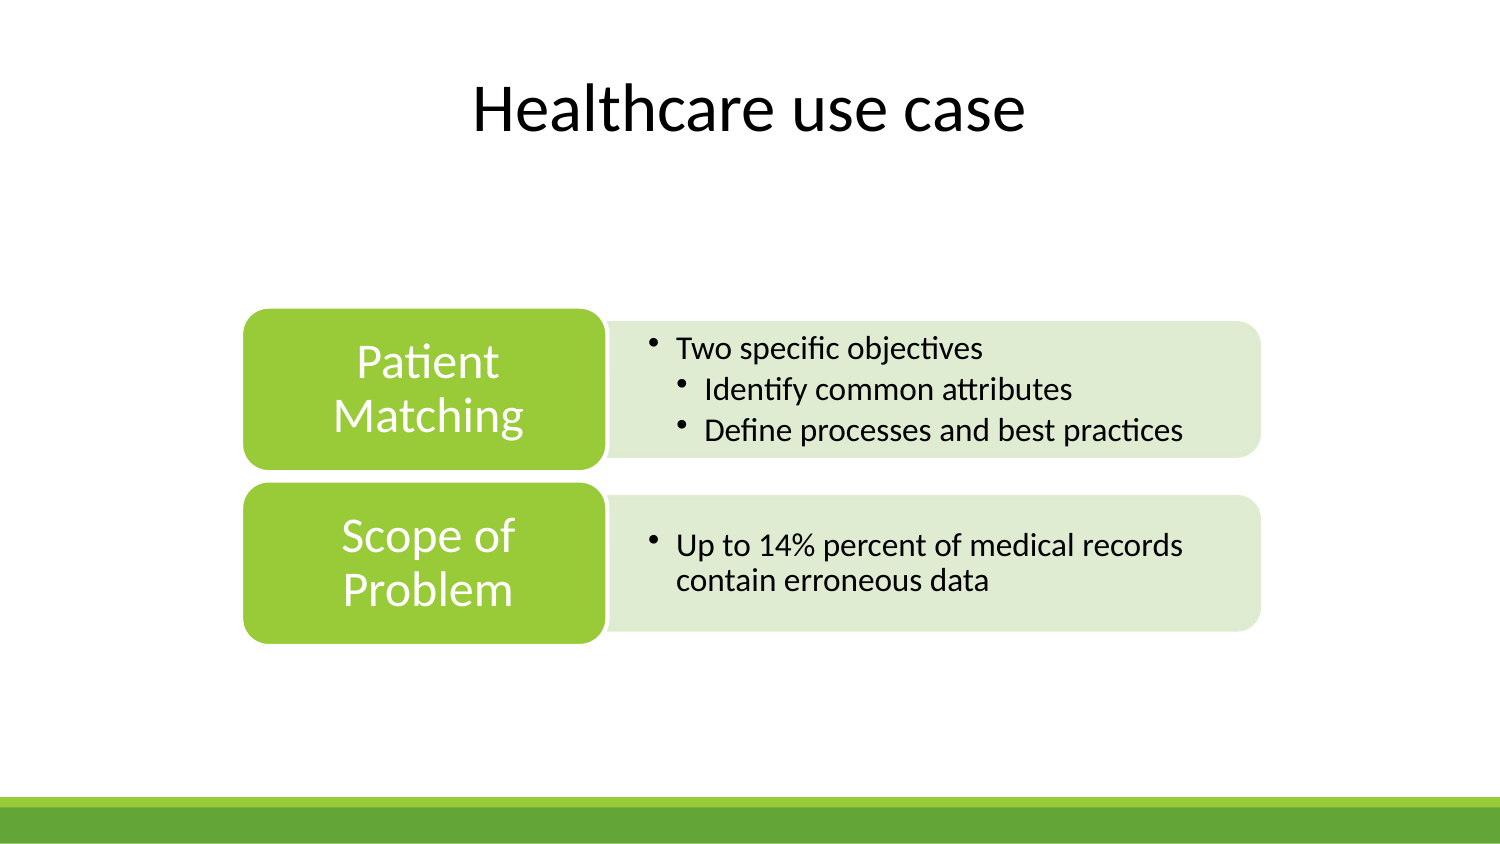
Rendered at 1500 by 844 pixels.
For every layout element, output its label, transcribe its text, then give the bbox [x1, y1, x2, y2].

title Healthcare use case [75, 33, 1425, 175]
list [240, 306, 1260, 647]
